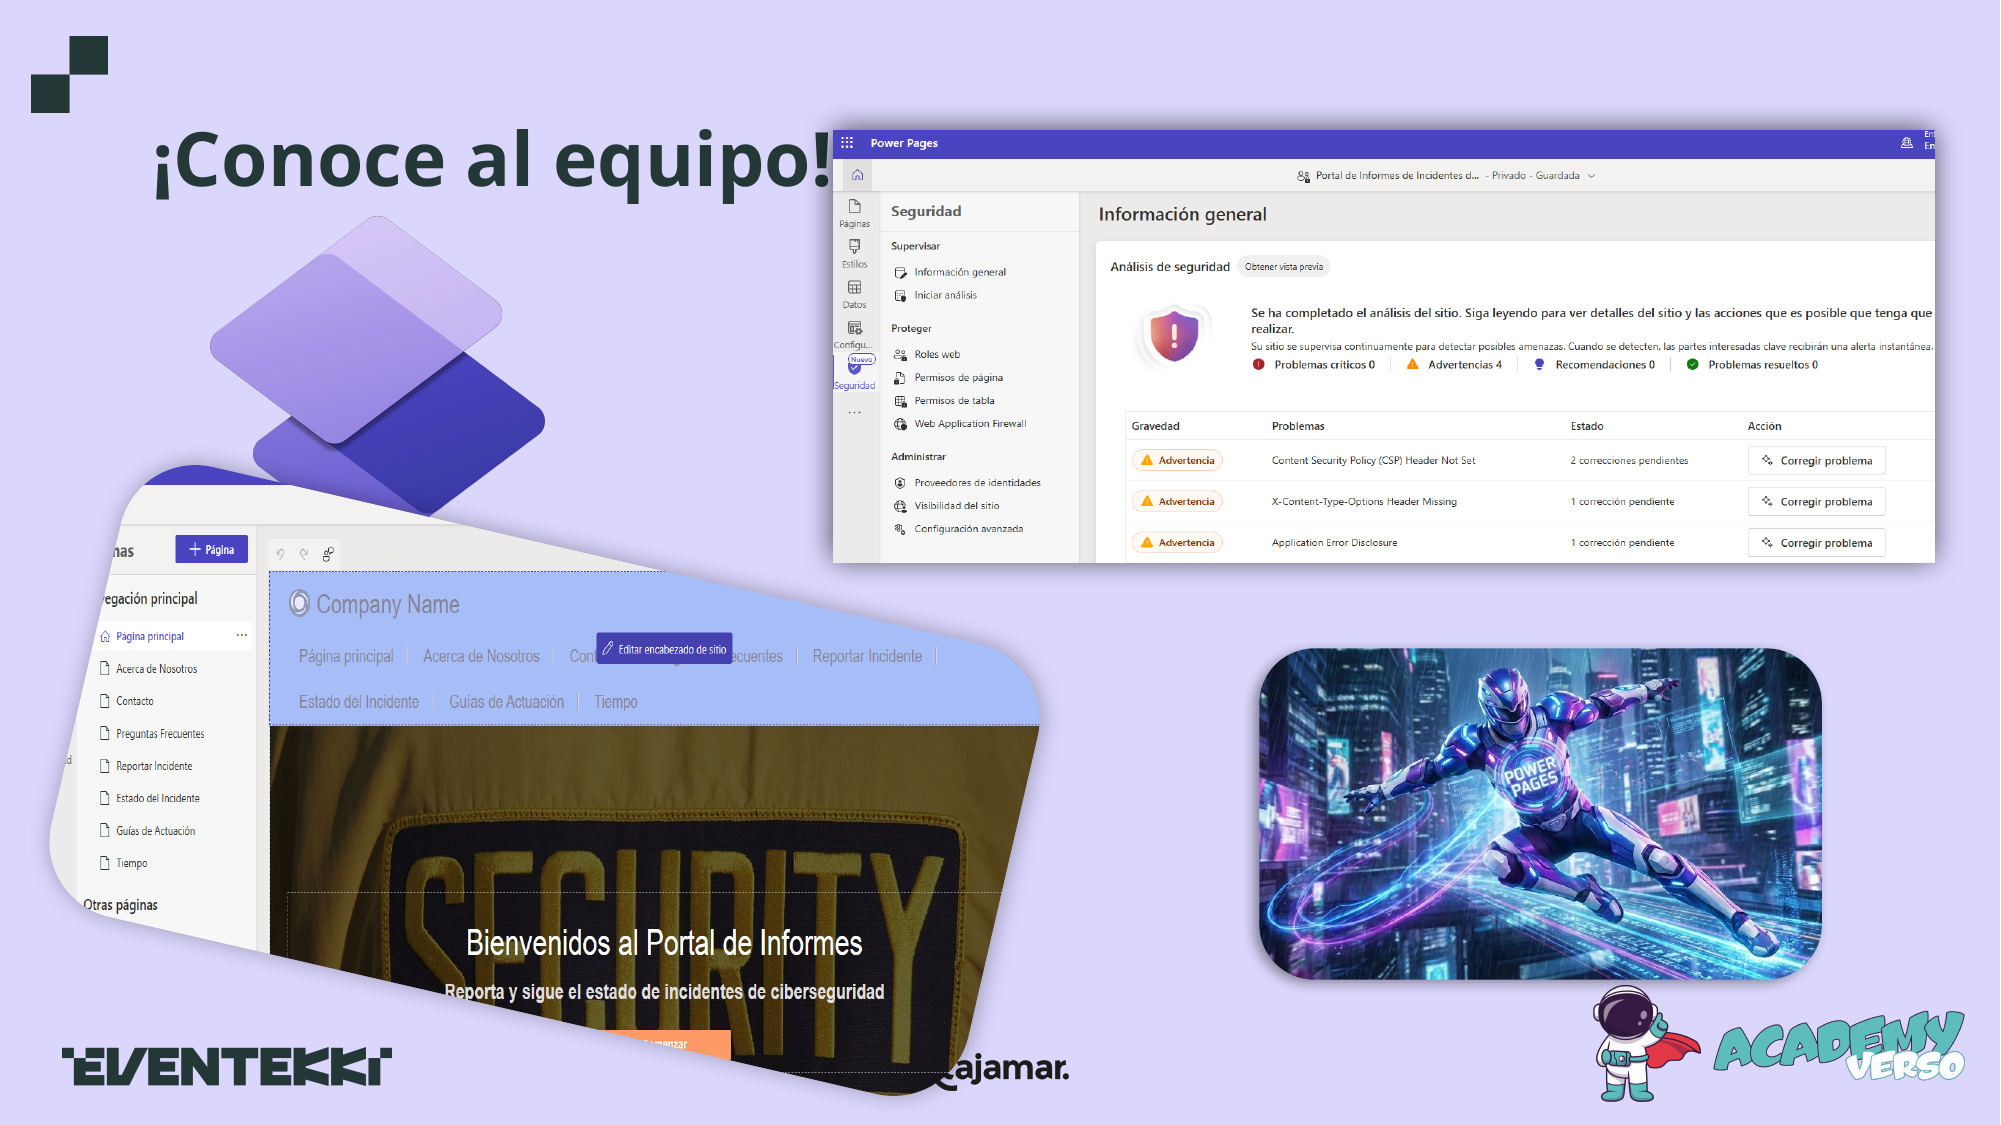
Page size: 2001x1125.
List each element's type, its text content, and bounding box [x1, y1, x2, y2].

picture [49, 130, 1935, 1096]
picture [1259, 648, 1973, 1107]
title ¡Conoce al equipo! [137, 113, 829, 217]
picture [31, 36, 108, 113]
picture [62, 1047, 392, 1086]
